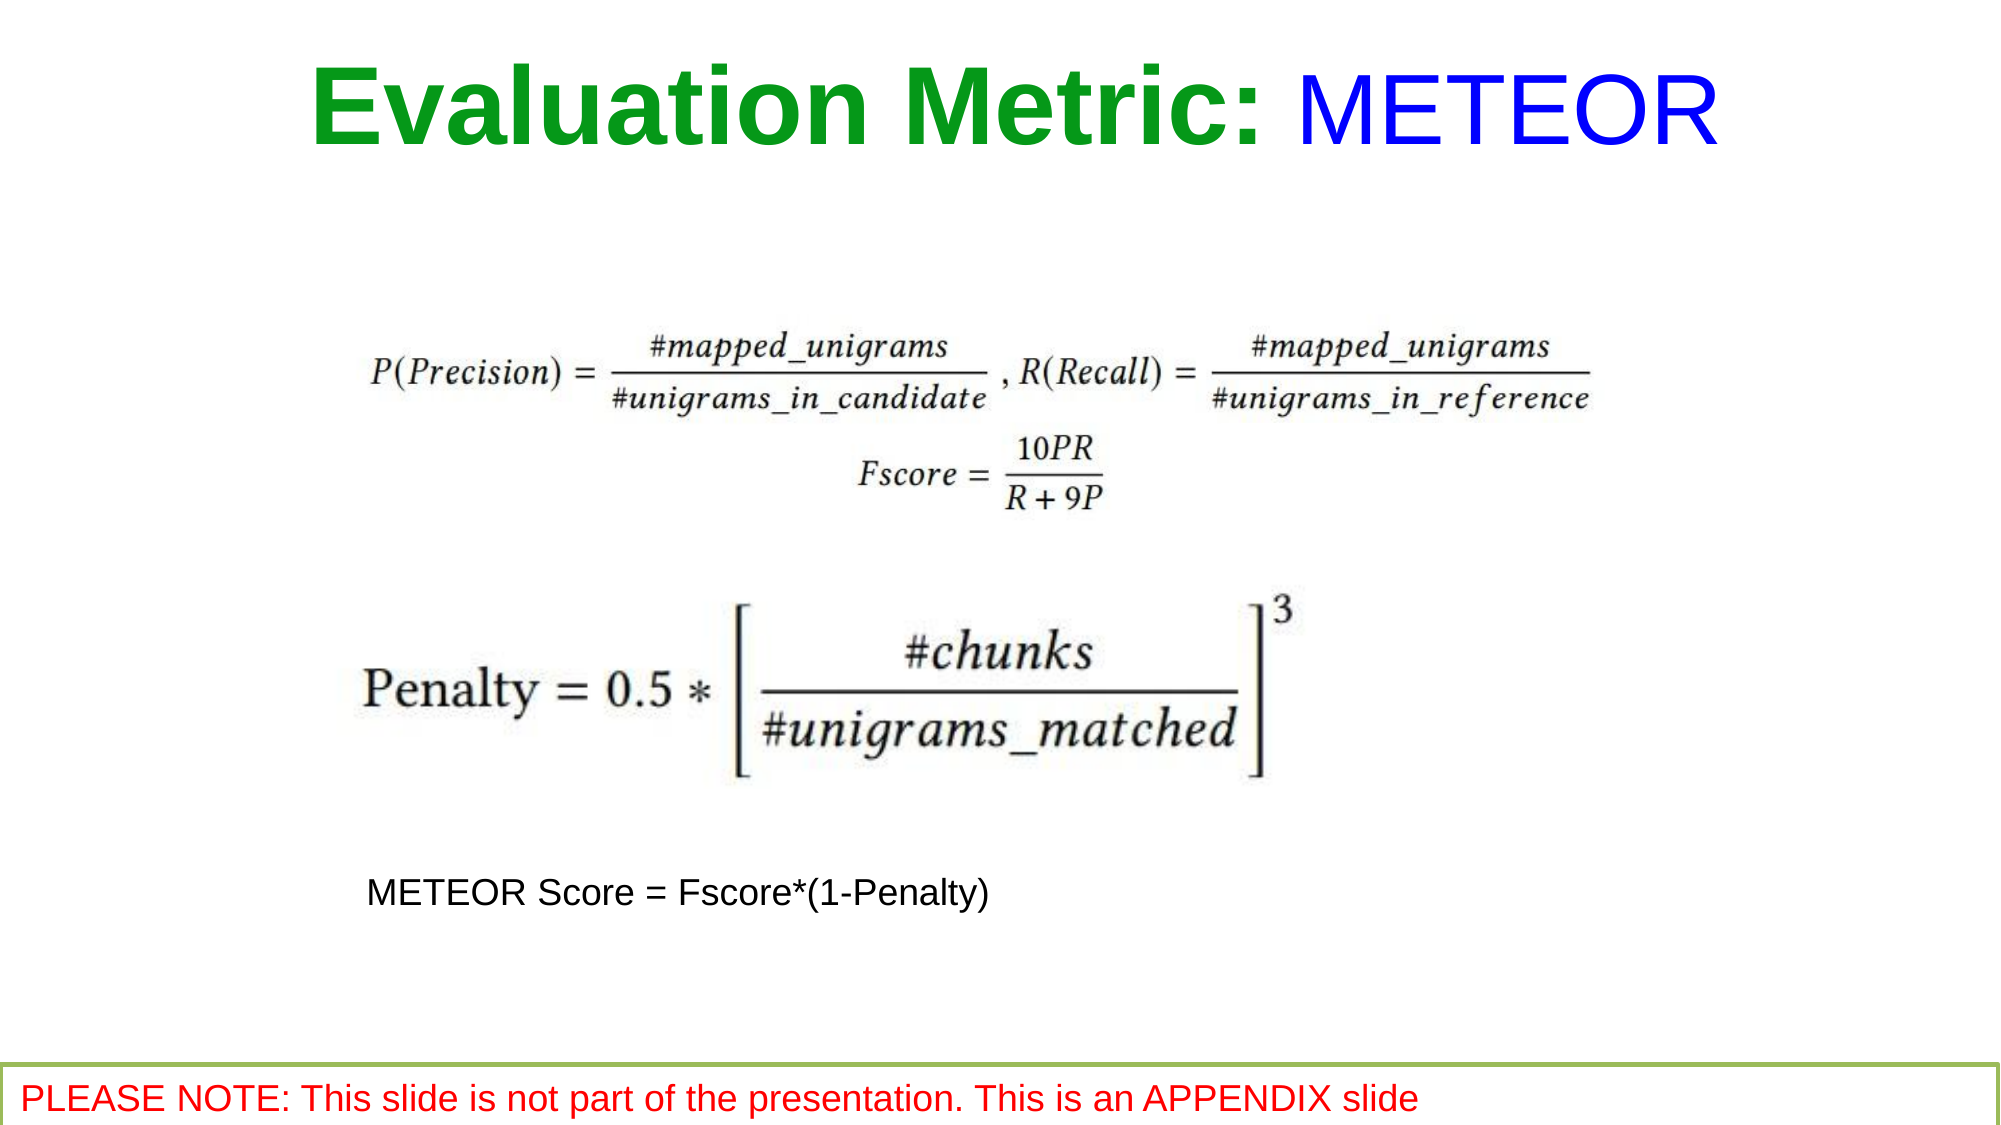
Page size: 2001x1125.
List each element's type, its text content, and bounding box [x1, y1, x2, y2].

text_box Evaluation Metric: METEOR [0, 0, 2000, 172]
text_box PLEASE NOTE: This slide is not part of the presentation. This is an APPENDIX slide [0, 1062, 2000, 1125]
picture [271, 569, 1418, 790]
text_box METEOR Score = Fscore*(1-Penalty) [346, 858, 1335, 924]
picture [271, 272, 1778, 527]
